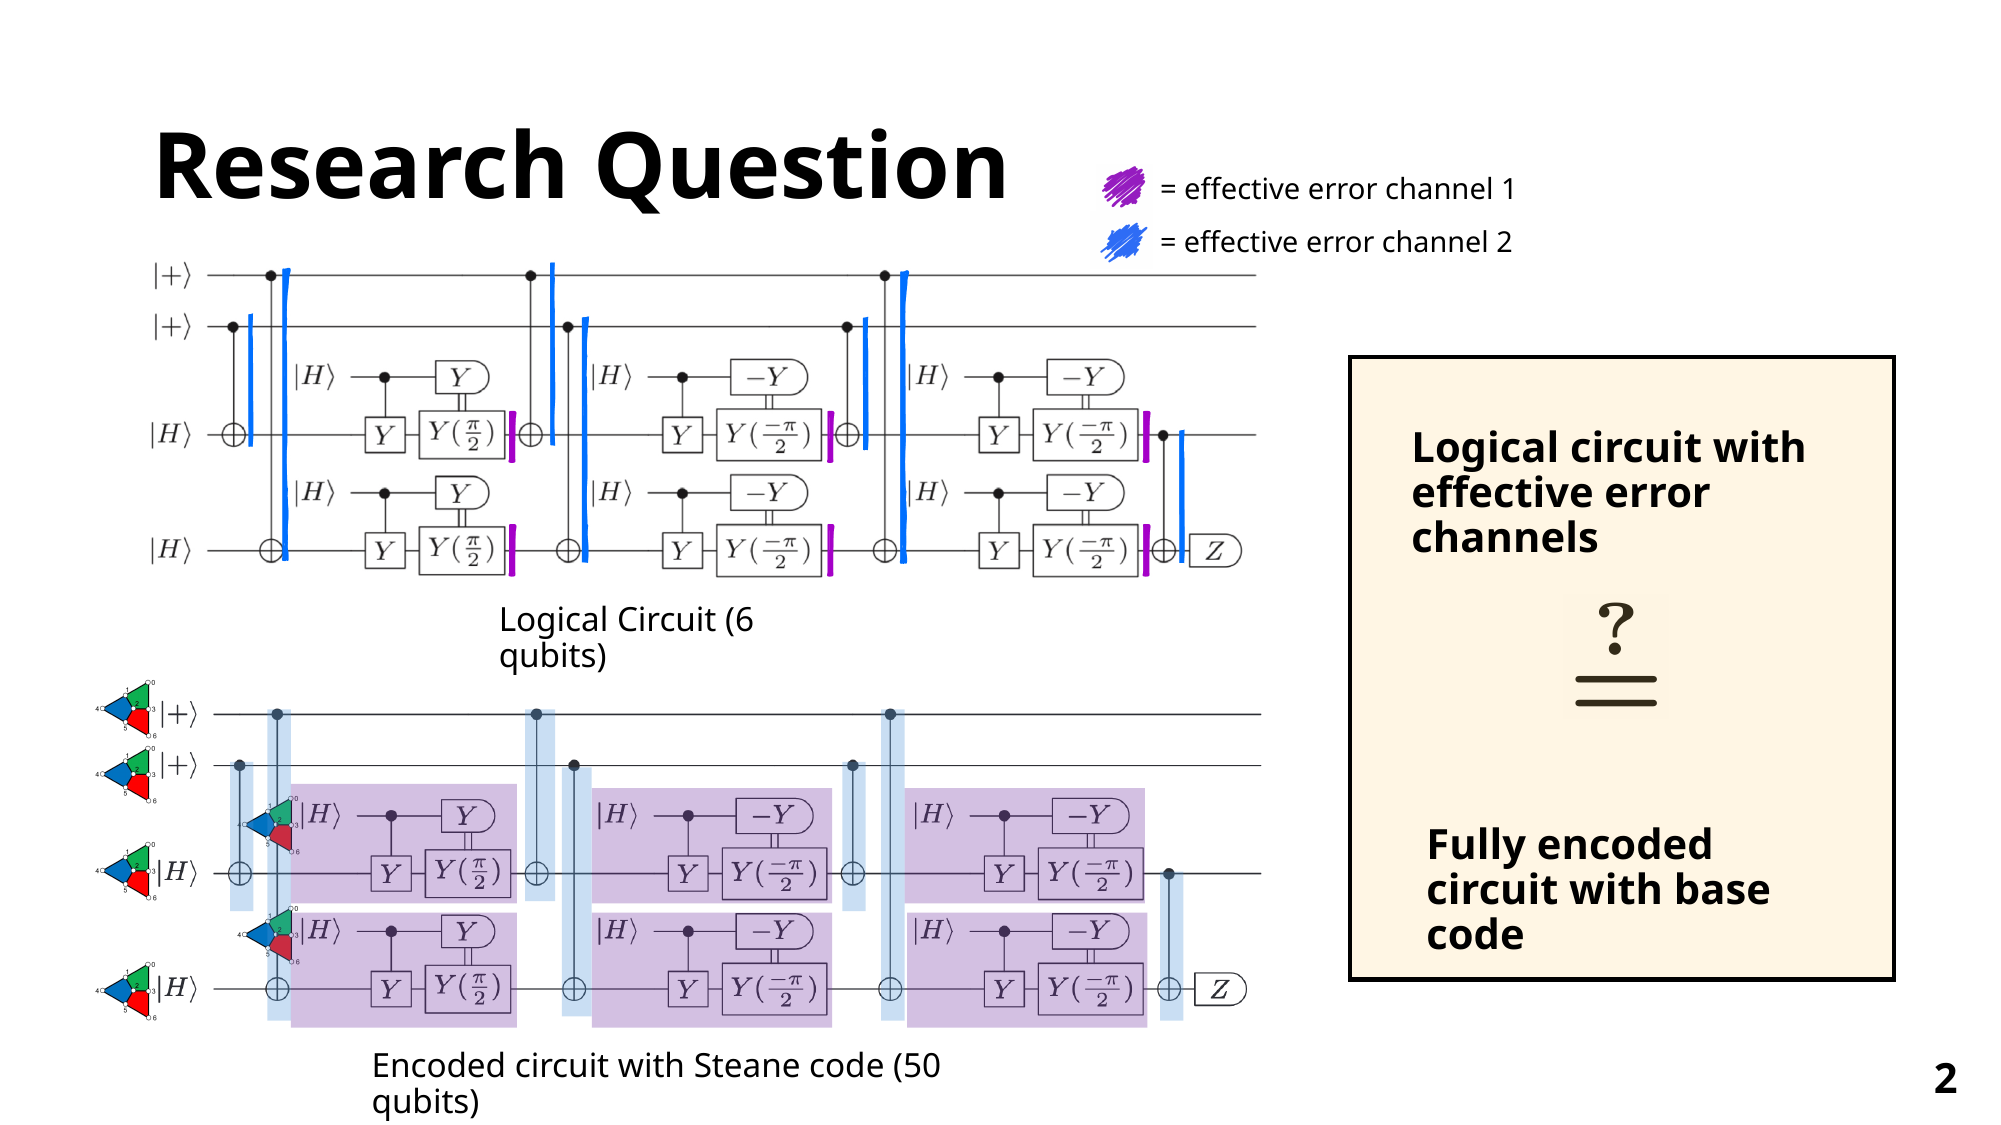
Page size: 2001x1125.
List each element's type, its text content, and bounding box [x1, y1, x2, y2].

picture [93, 678, 1282, 1029]
text_box = effective error channel 2 [1153, 220, 1569, 267]
text_box 2 [1919, 1044, 1973, 1110]
picture [1562, 594, 1670, 719]
text_box Fully encoded circuit with base code [1411, 816, 1863, 947]
text_box [1348, 355, 1896, 981]
title Research Question [137, 59, 1863, 278]
text_box Encoded circuit with Steane code (50 qubits) [356, 1041, 1043, 1097]
picture [128, 164, 1288, 613]
text_box Logical circuit with effective error channels [1396, 418, 1898, 549]
text_box = effective error channel 1 [1153, 167, 1681, 214]
list Logical Circuit (6 qubits) [483, 613, 871, 650]
